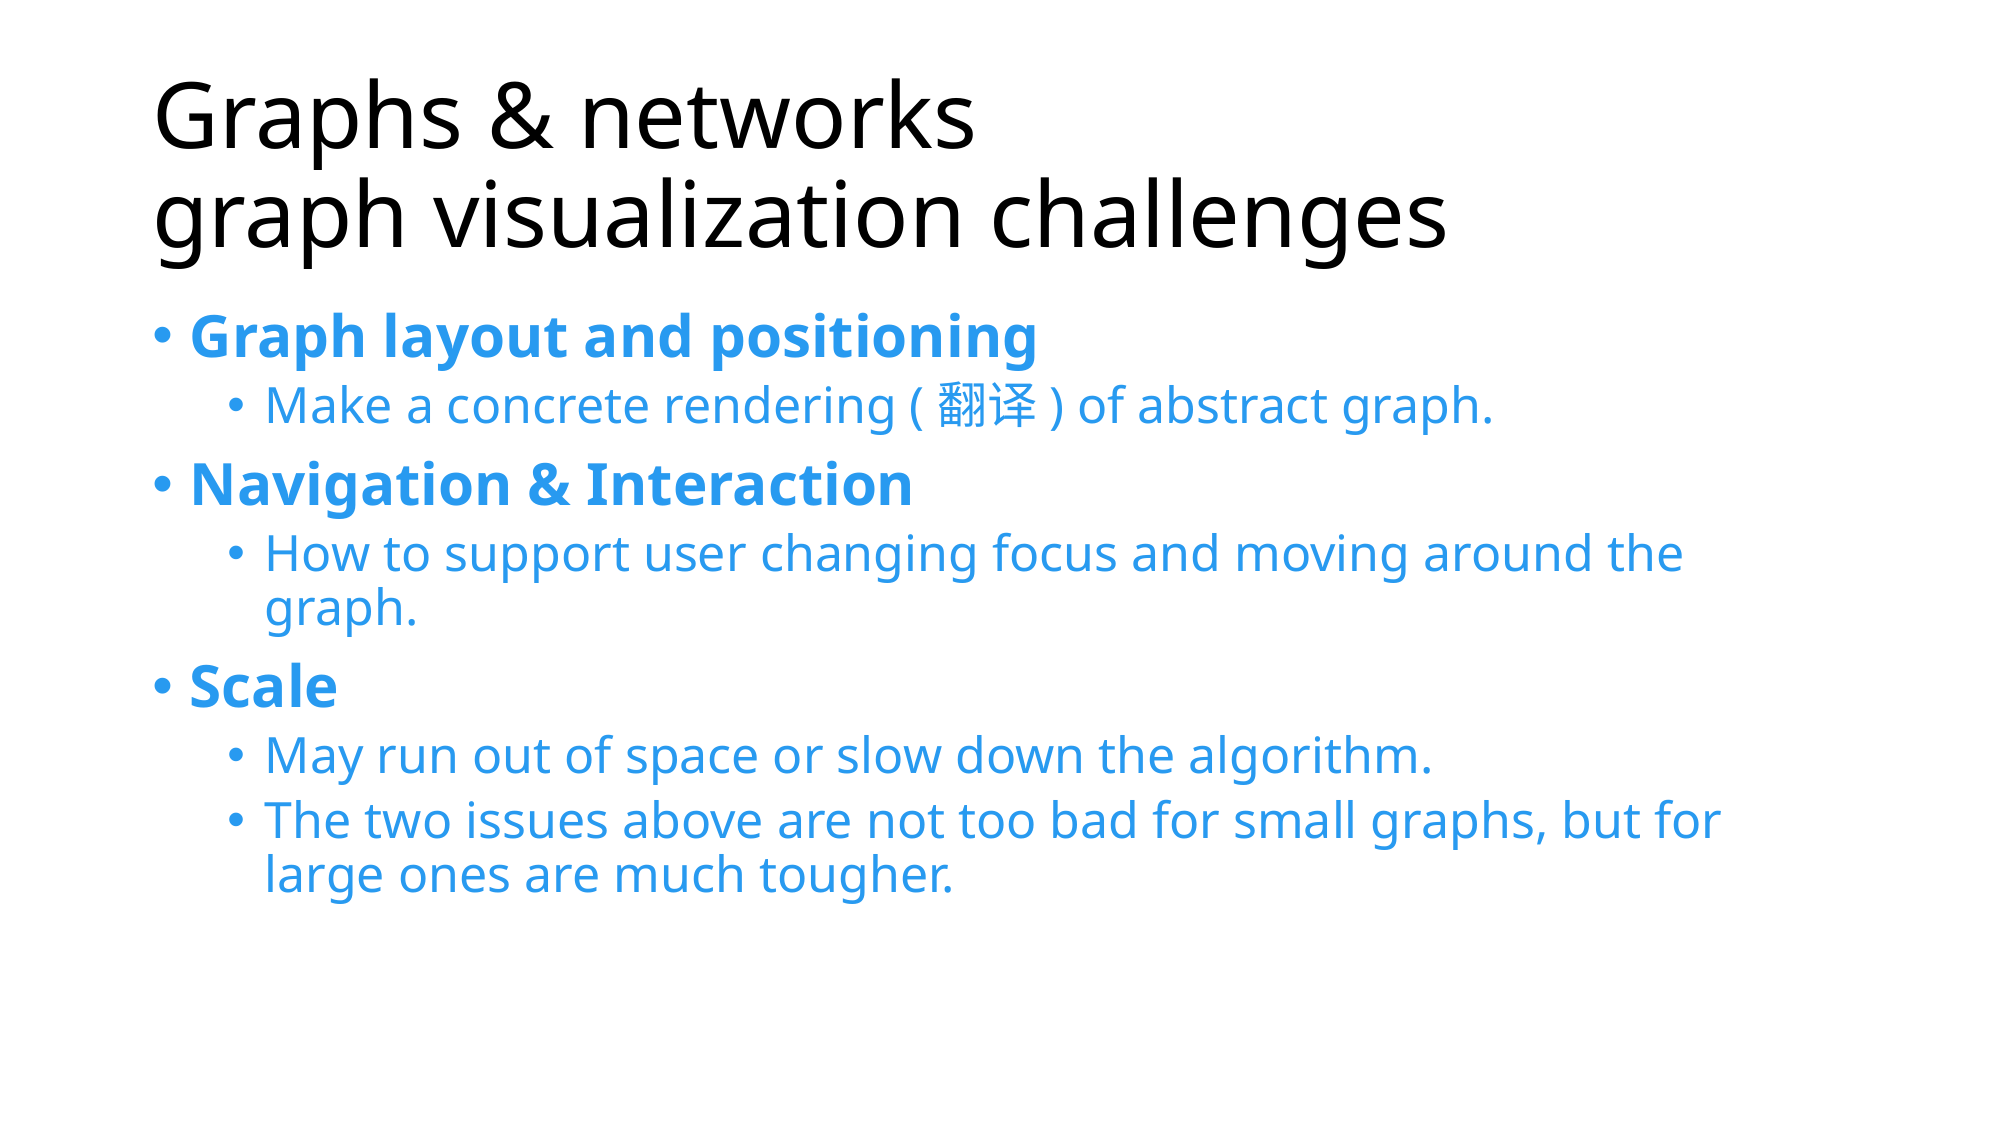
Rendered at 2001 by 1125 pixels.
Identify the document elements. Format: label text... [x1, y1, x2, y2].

title Graphs & networks graph visualization challenges [137, 59, 1863, 278]
list Graph layout and positioning Make a concrete rendering (翻译) of abstract graph. Navigation & Interaction How to support user changing focus and moving around the graph. Scale May run out of space or slow down the algorithm. The two issues above are not too bad for small graphs, but for large ones are much tougher. [137, 299, 1863, 1014]
